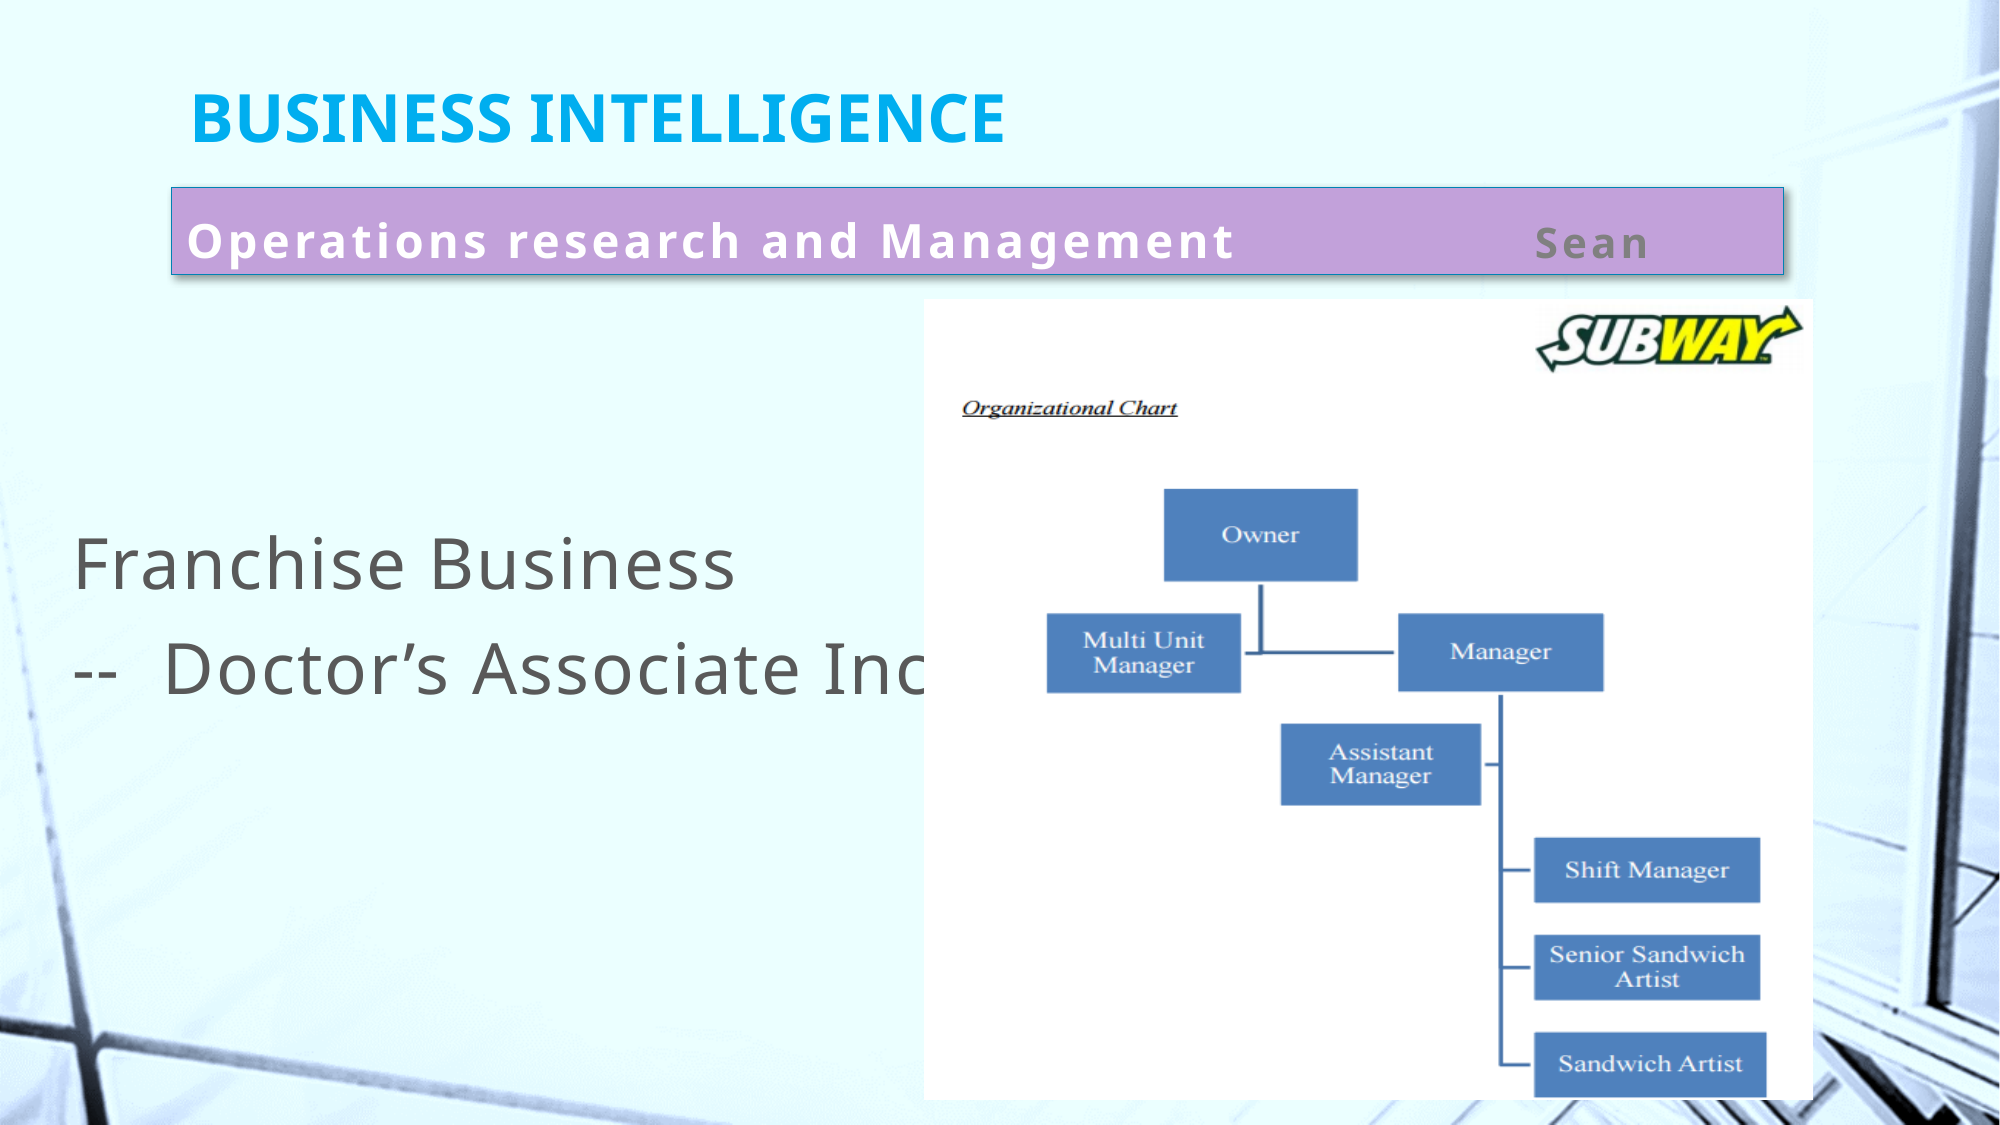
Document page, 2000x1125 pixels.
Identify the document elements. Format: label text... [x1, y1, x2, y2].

text_box Operations research and Management Sean [171, 187, 1784, 275]
picture [0, 0, 2000, 1125]
list Franchise Business -- Doctor’s Associate Inc. [49, 299, 1900, 1125]
title BUSINESS INTELLIGENCE [174, 75, 2000, 163]
